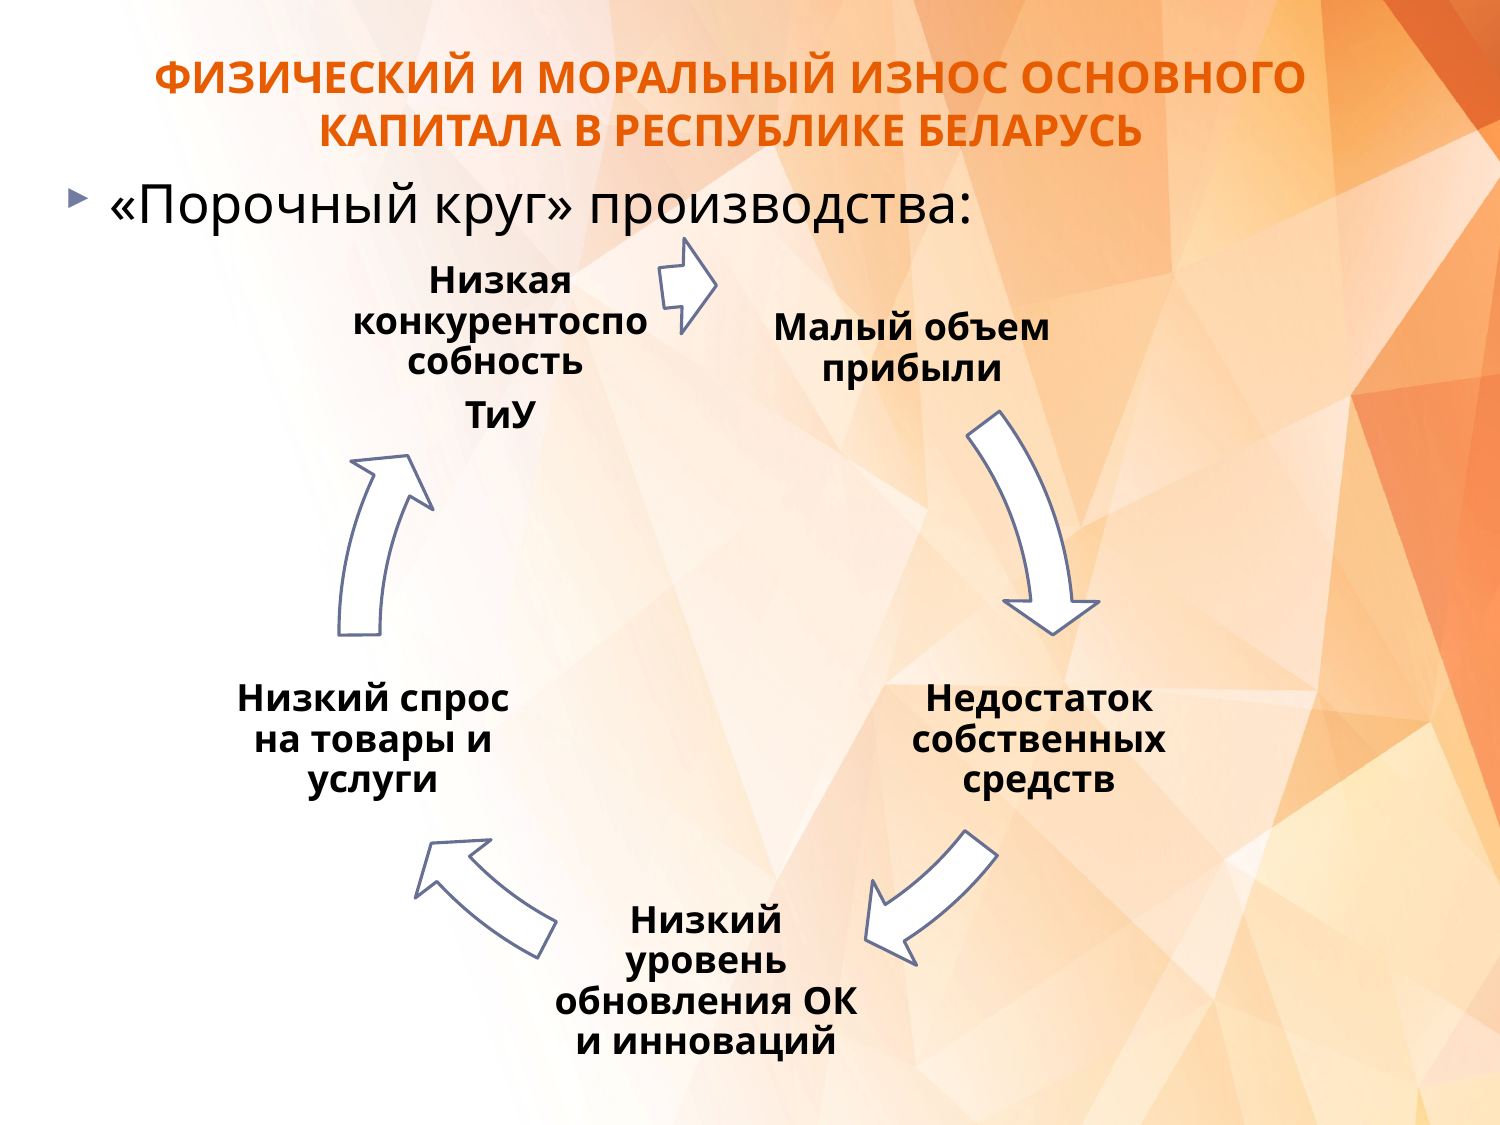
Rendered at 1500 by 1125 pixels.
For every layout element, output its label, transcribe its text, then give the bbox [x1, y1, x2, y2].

list «Порочный круг» производства: [50, 162, 1275, 962]
title ФИЗИЧЕСКИЙ И МОРАЛЬНЫЙ ИЗНОС ОСНОВНОГО КАПИТАЛА В РЕСПУБЛИКЕ БЕЛАРУСЬ [37, 0, 1425, 163]
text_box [74, 237, 1338, 1088]
